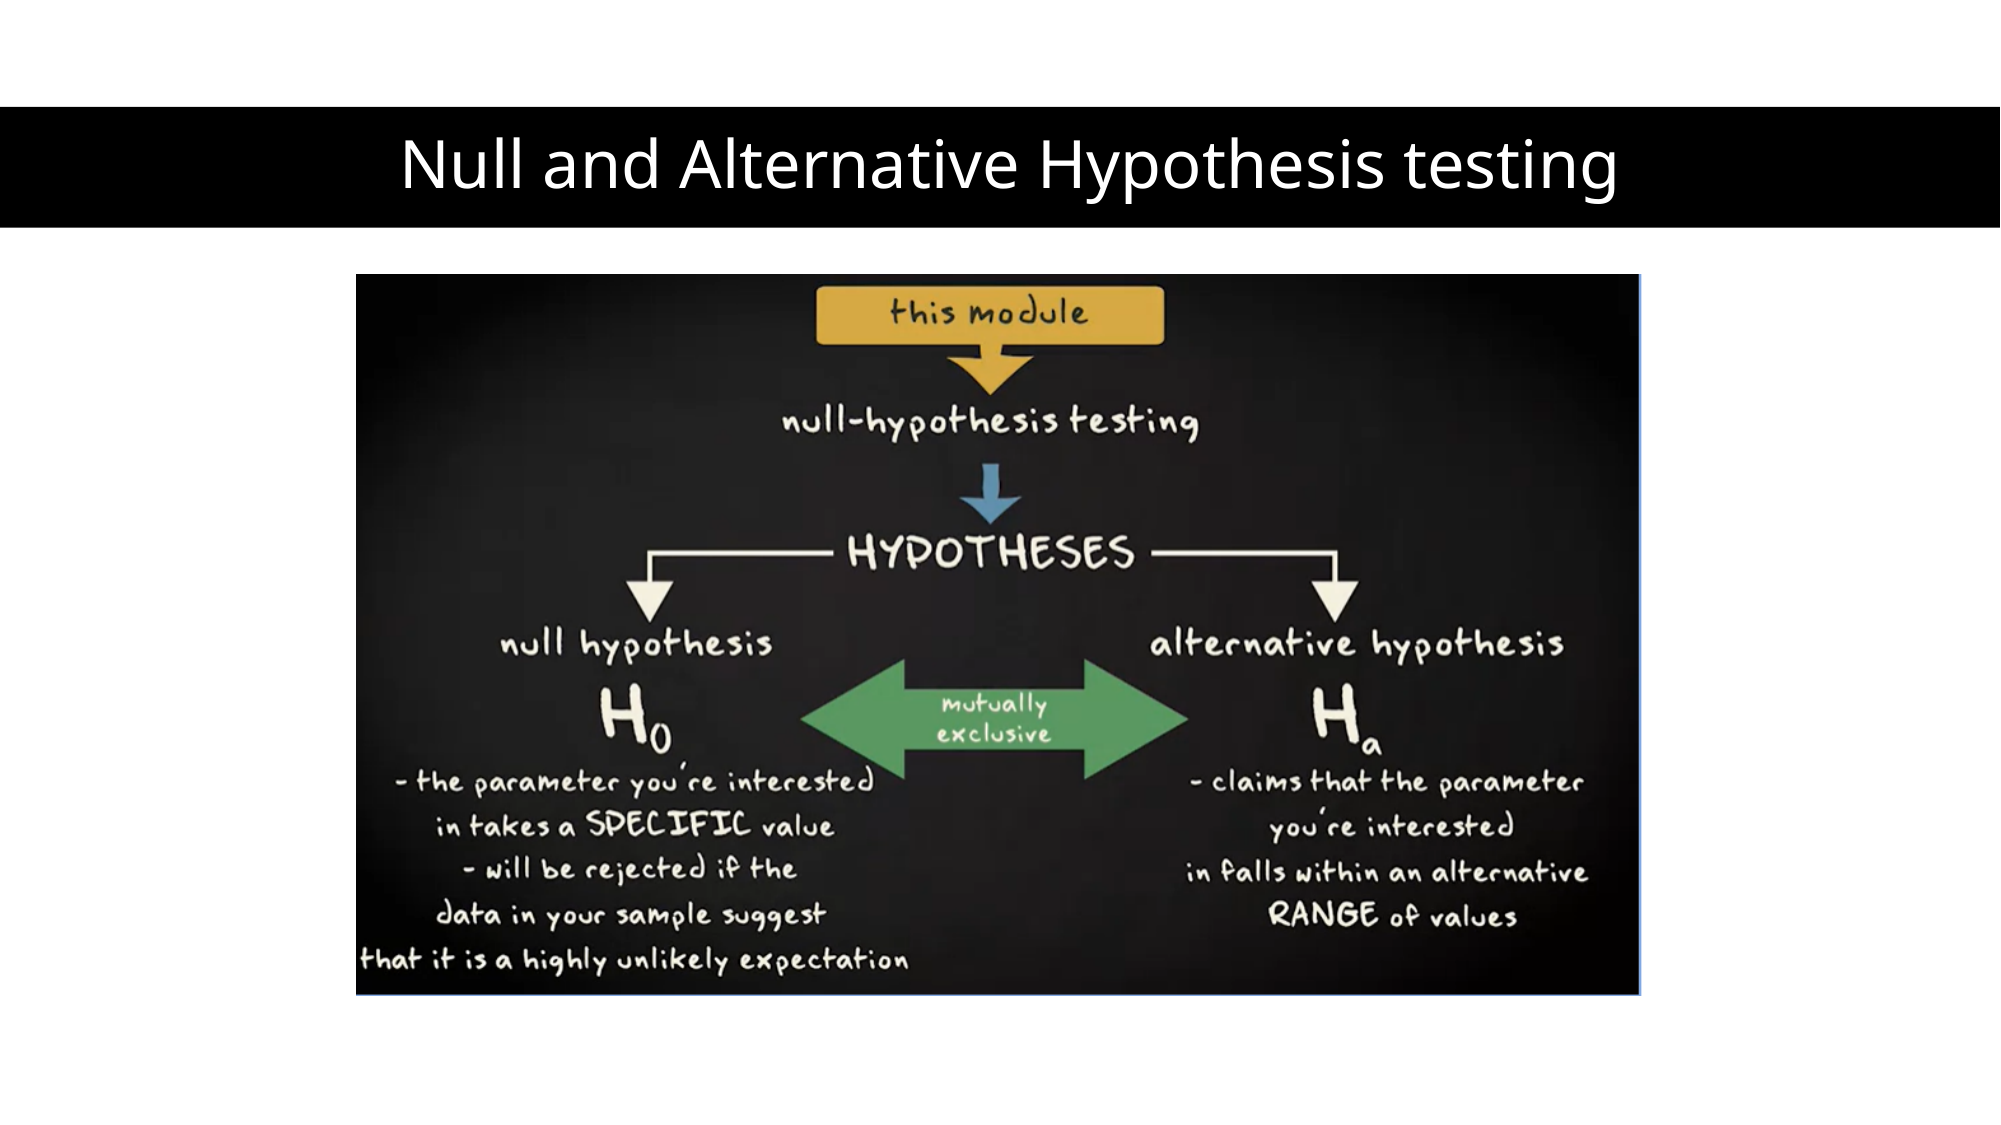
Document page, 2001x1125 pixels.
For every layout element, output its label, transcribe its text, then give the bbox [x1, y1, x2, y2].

text_box [0, 106, 2000, 229]
title Null and Alternative Hypothesis testing [91, 105, 1931, 228]
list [356, 274, 1644, 996]
